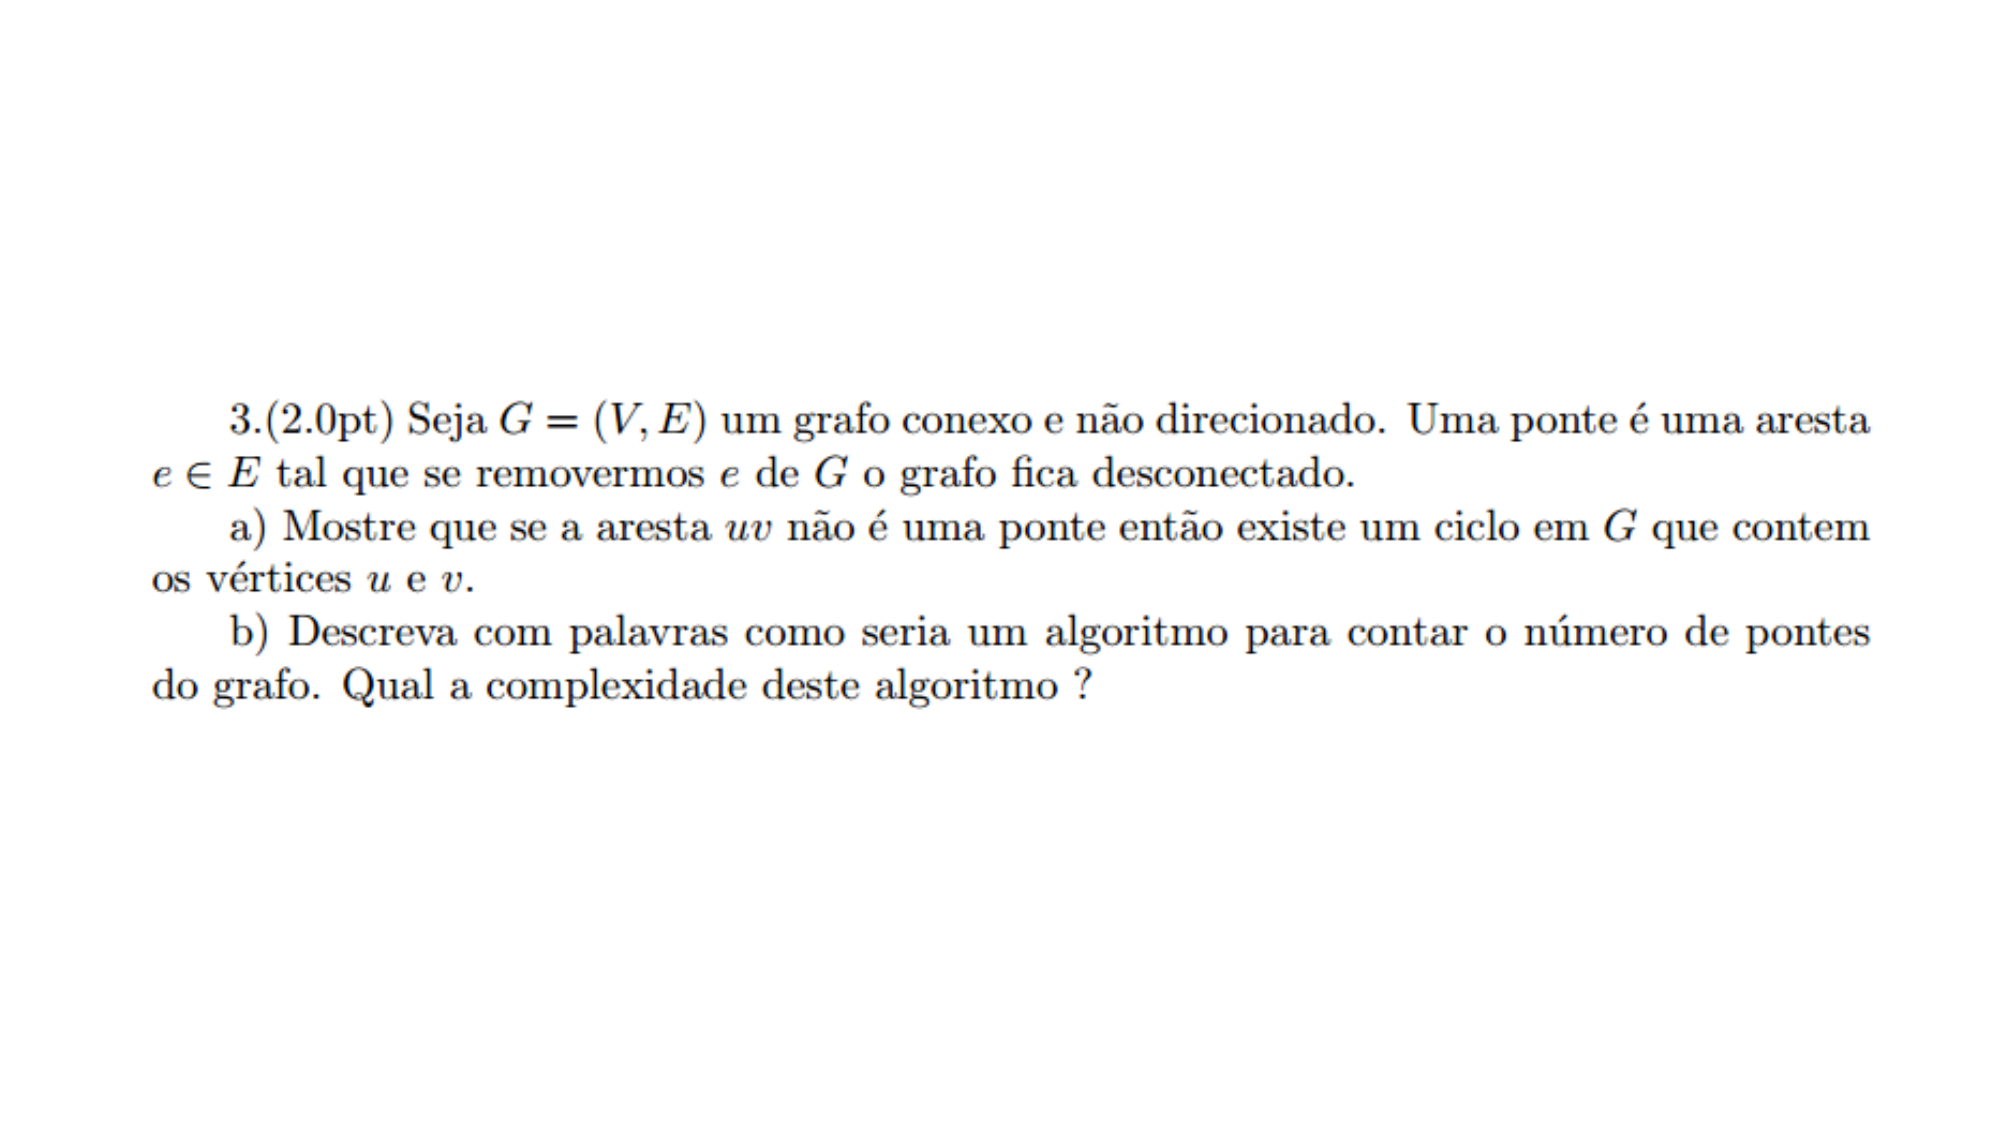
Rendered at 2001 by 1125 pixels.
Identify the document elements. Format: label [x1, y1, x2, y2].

picture [87, 354, 1913, 736]
